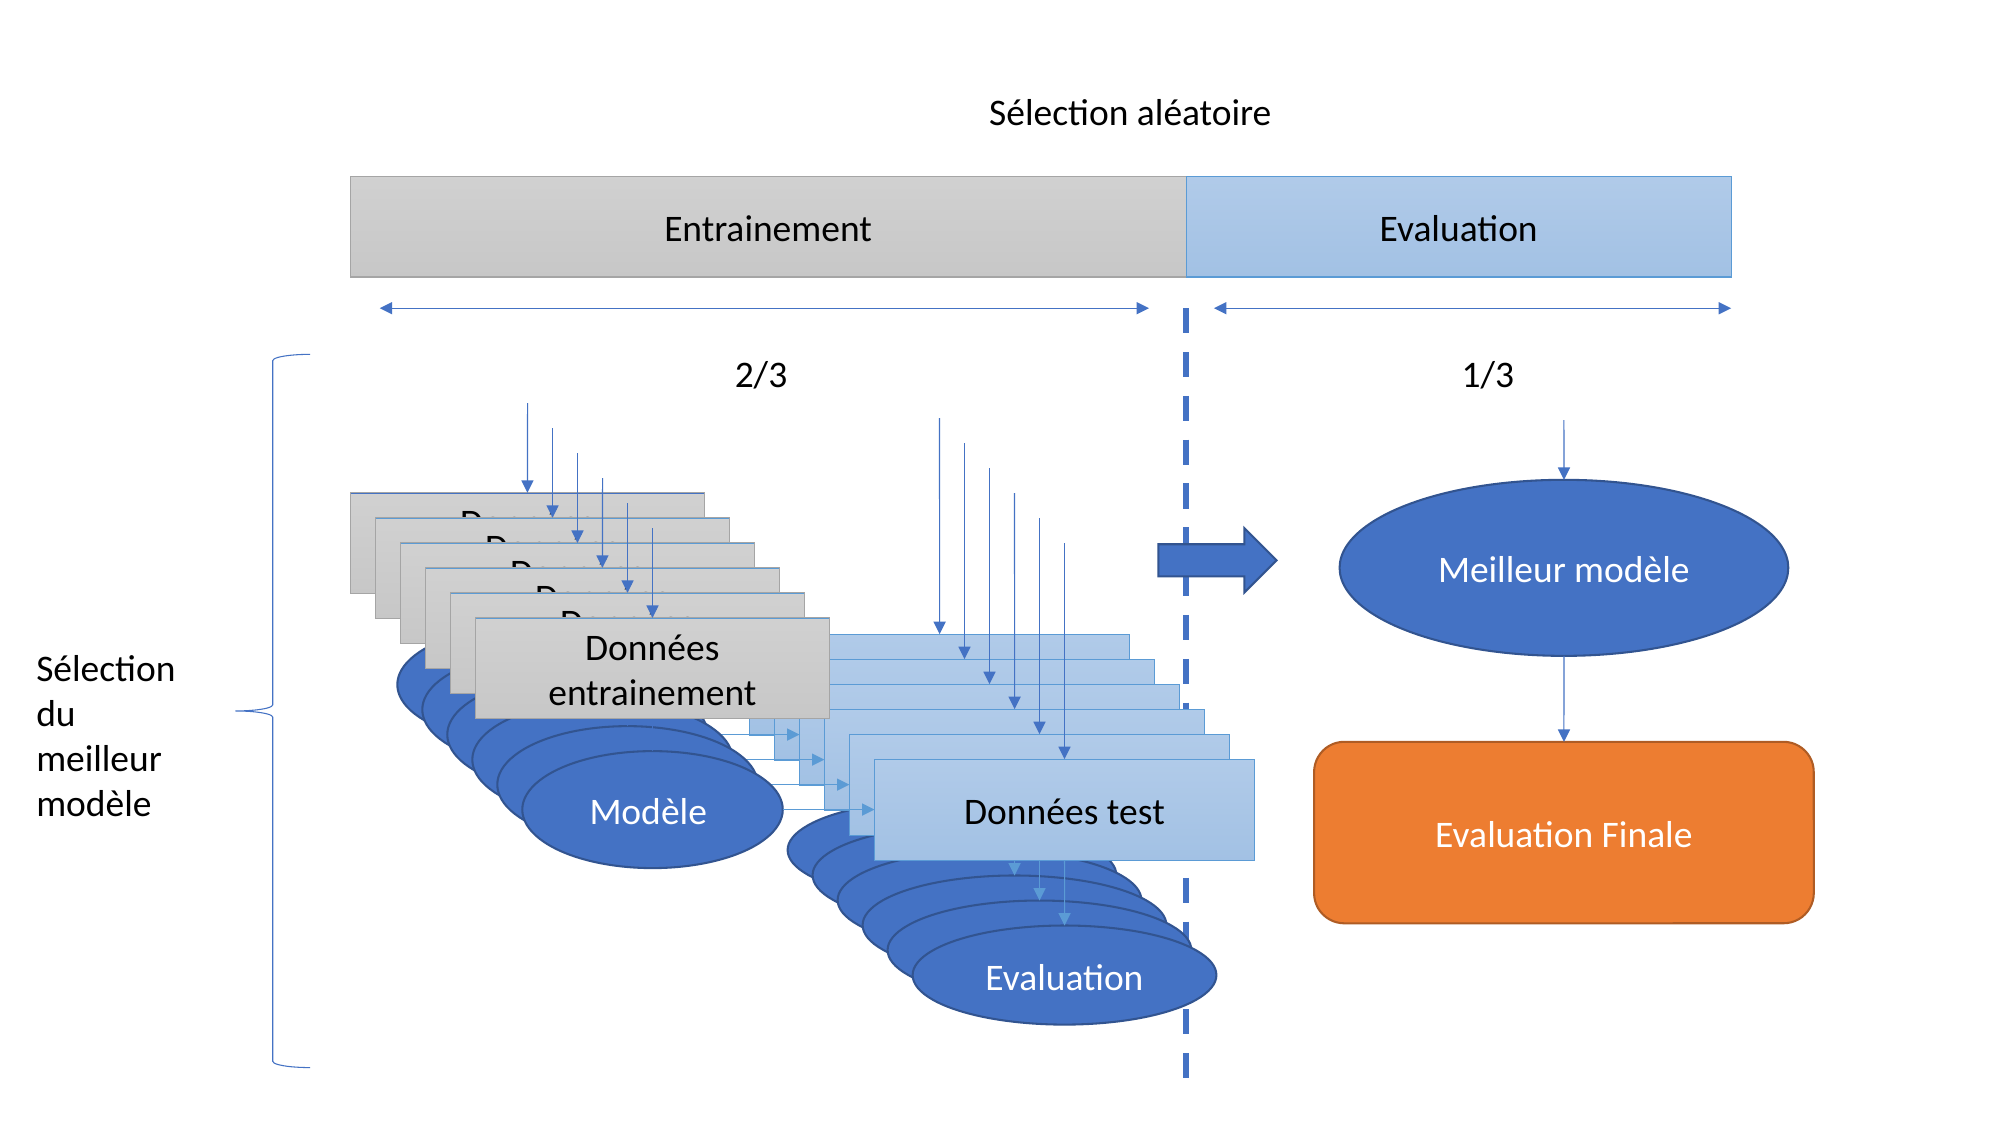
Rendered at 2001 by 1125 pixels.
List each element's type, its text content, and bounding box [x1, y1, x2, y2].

text_box Entrainement [350, 176, 1186, 278]
text_box Sélection aléatoire [974, 80, 1287, 141]
text_box Evaluation Finale [1313, 740, 1815, 925]
text_box Meilleur modèle [1338, 478, 1790, 657]
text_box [375, 428, 1155, 925]
text_box 1/3 [1446, 342, 1530, 403]
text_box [475, 528, 1255, 1025]
text_box Evaluation [1186, 176, 1732, 278]
text_box [1255, 537, 1278, 584]
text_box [450, 503, 1230, 1000]
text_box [425, 478, 1205, 975]
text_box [350, 403, 1130, 900]
text_box [263, 353, 311, 1069]
text_box 2/3 [720, 342, 803, 403]
text_box Sélection du meilleur modèle [21, 636, 263, 832]
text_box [400, 453, 1180, 950]
